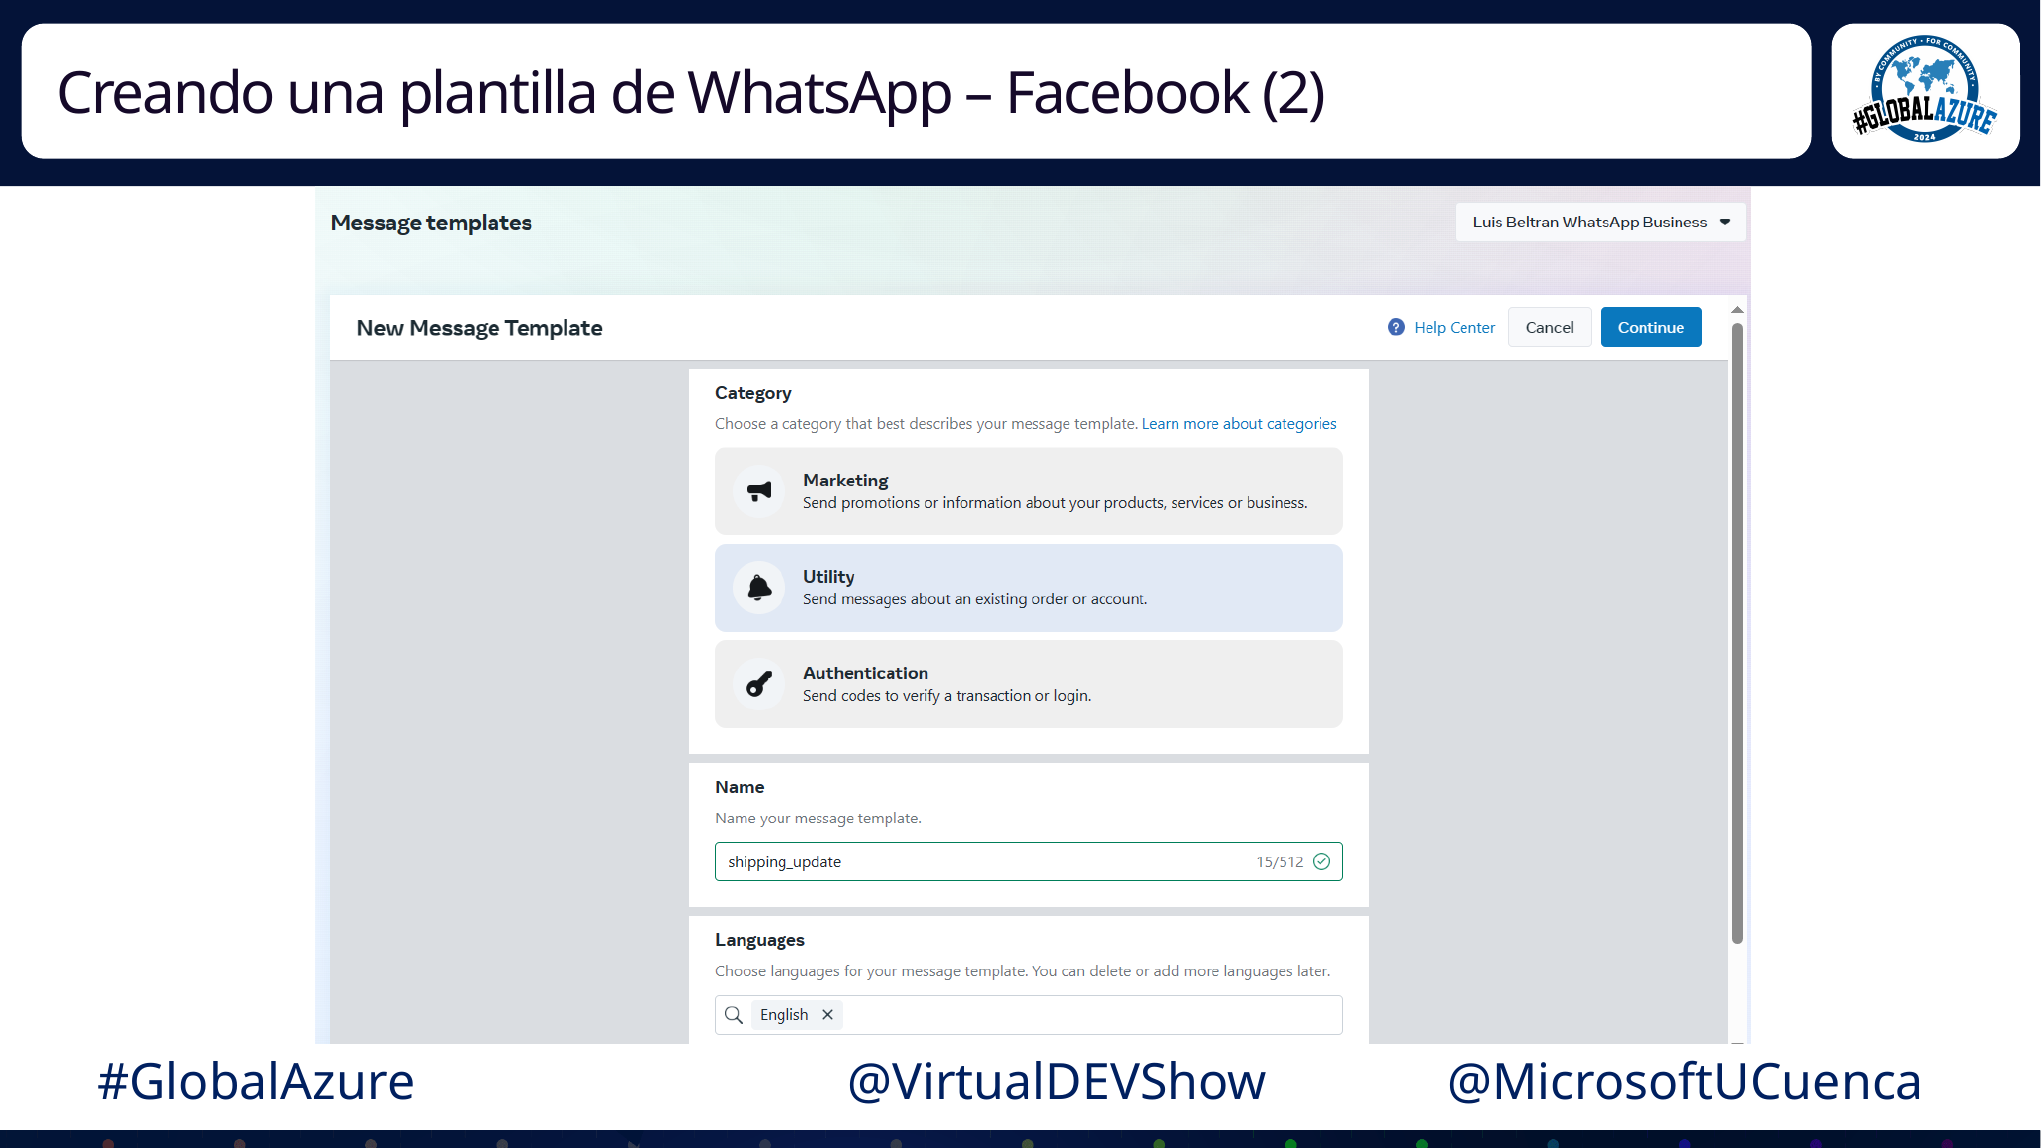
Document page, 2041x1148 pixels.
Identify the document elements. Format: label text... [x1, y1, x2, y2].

picture [1848, 30, 2002, 149]
text_box #GlobalAzure @VirtualDEVShow @MicrosoftUCuenca [82, 1048, 1983, 1118]
picture [0, 1130, 2041, 1148]
picture [314, 186, 1751, 1044]
title Creando una plantilla de WhatsApp – Facebook (2) [32, 48, 1771, 130]
